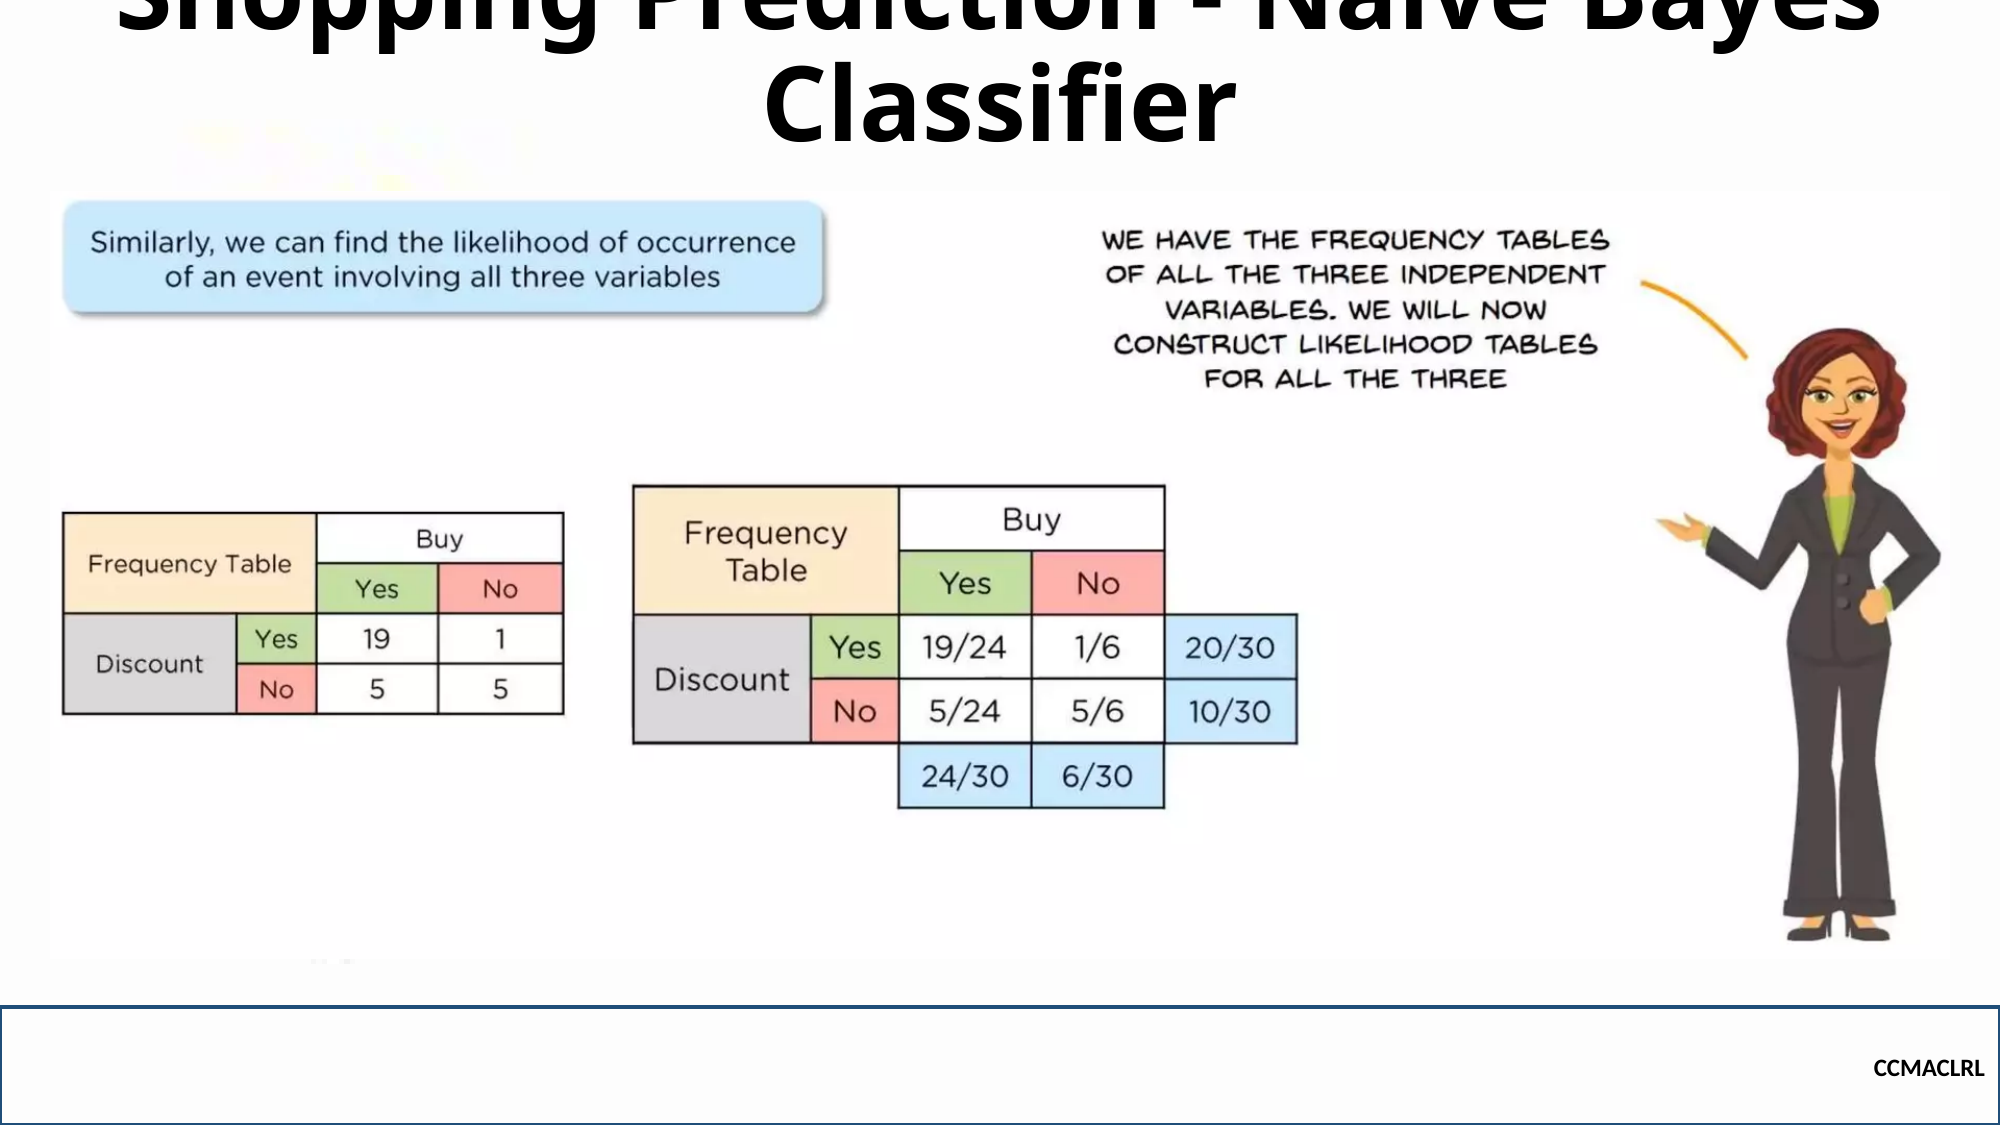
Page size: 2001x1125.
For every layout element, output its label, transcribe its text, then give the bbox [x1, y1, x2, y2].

footer CCMACLRL [0, 1007, 2000, 1125]
picture [0, 0, 2000, 1007]
title Shopping Prediction - Naive Bayes Classifier [75, 53, 1925, 172]
